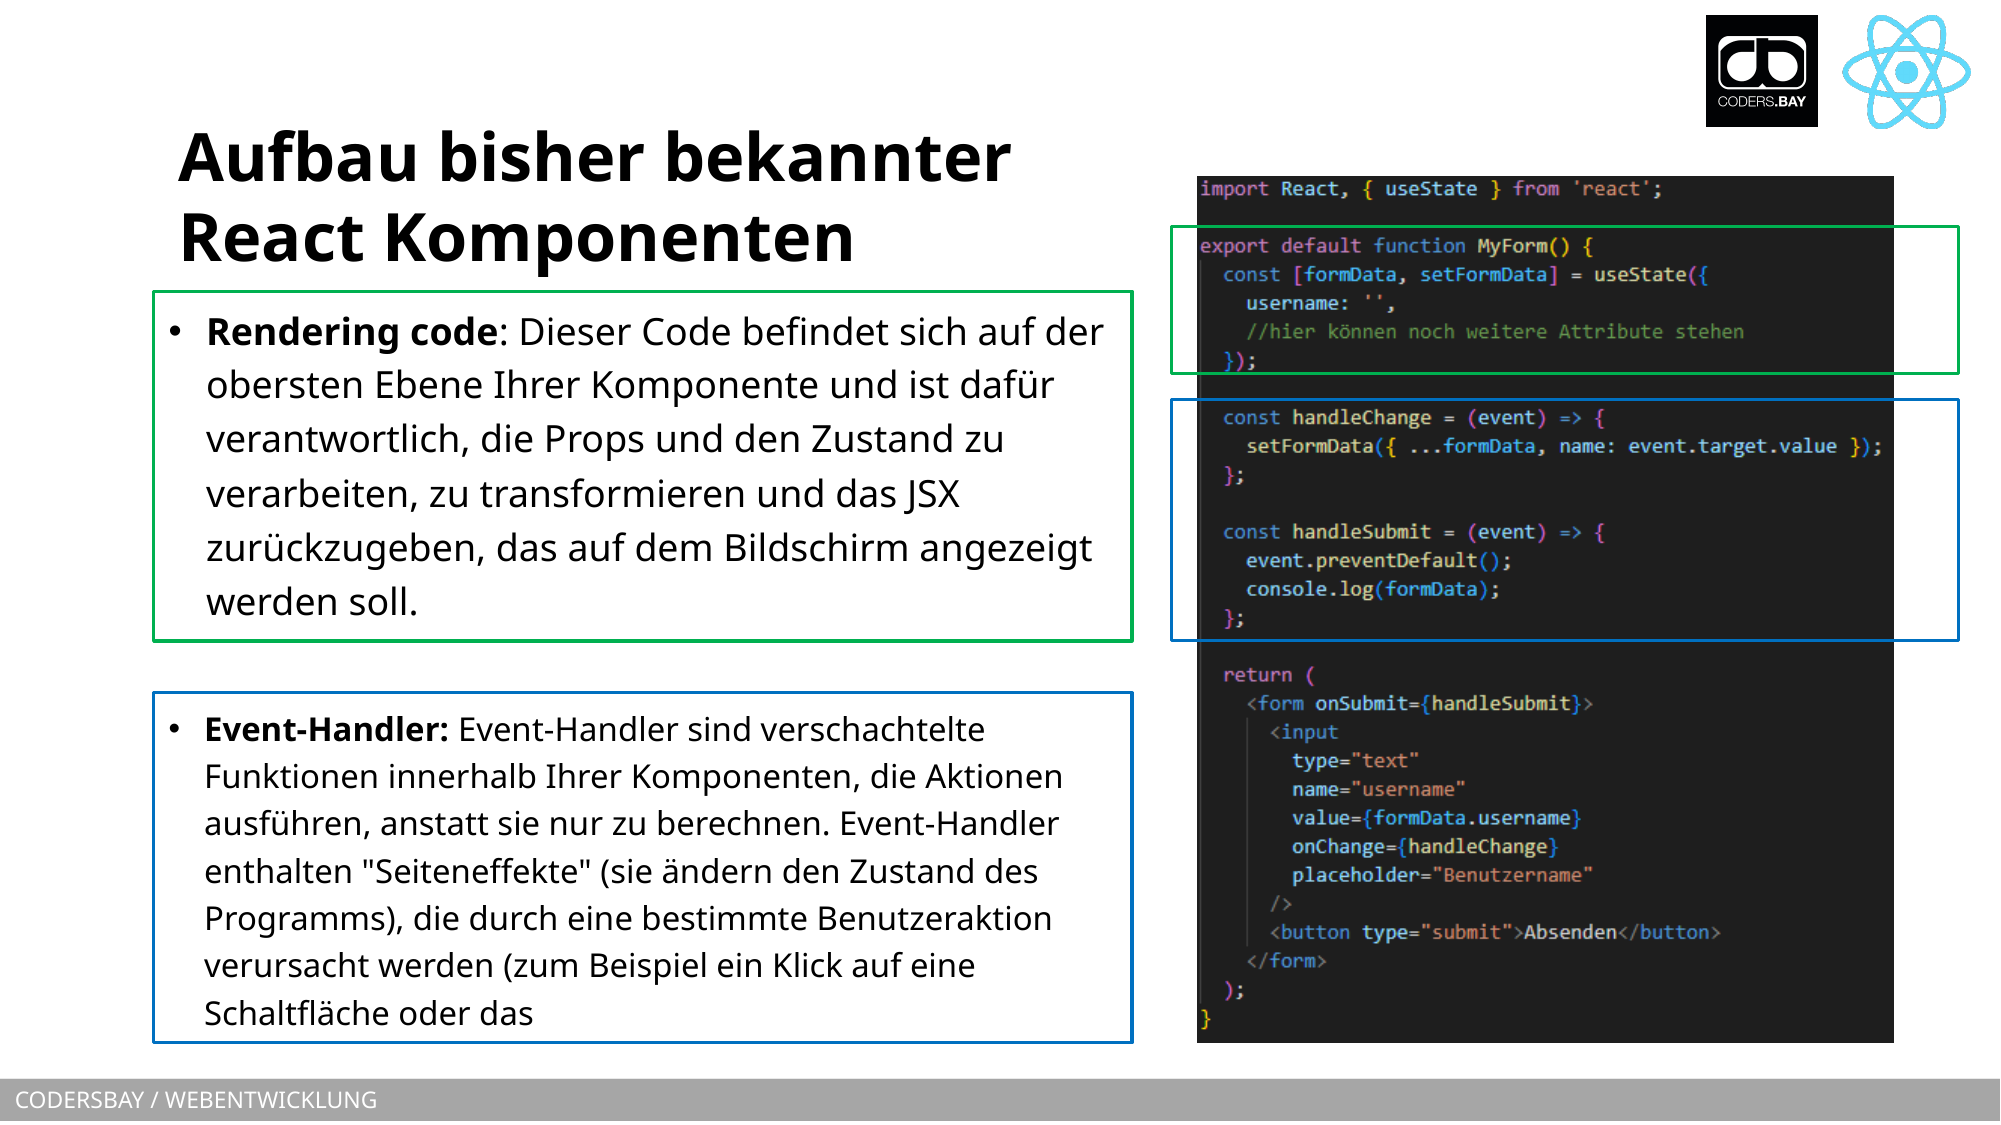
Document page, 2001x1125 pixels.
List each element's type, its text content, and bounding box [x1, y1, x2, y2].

list Rendering code: Dieser Code befindet sich auf der obersten Ebene Ihrer Komponente und ist dafür verantwortlich, die Props und den Zustand zu verarbeiten, zu transformieren und das JSX zurückzugeben, das auf dem Bildschirm angezeigt werden soll. [153, 291, 1133, 642]
text_box [1894, 399, 1959, 641]
text_box [1894, 226, 1959, 374]
text_box Event-Handler: Event-Handler sind verschachtelte Funktionen innerhalb Ihrer Komponenten, die Aktionen ausführen, anstatt sie nur zu berechnen. Event-Handler enthalten "Seiteneffekte" (sie ändern den Zustand des Programms), die durch eine bestimmte Benutzeraktion verursacht werden (zum Beispiel ein Klick auf eine Schaltfläche oder das [153, 692, 1132, 1043]
title Aufbau bisher bekannter React Komponenten [163, 82, 1079, 291]
picture [1197, 176, 1894, 1043]
text_box [1171, 226, 1197, 374]
picture [1706, 15, 1818, 127]
text_box [1171, 399, 1197, 641]
picture [1841, 15, 1972, 129]
